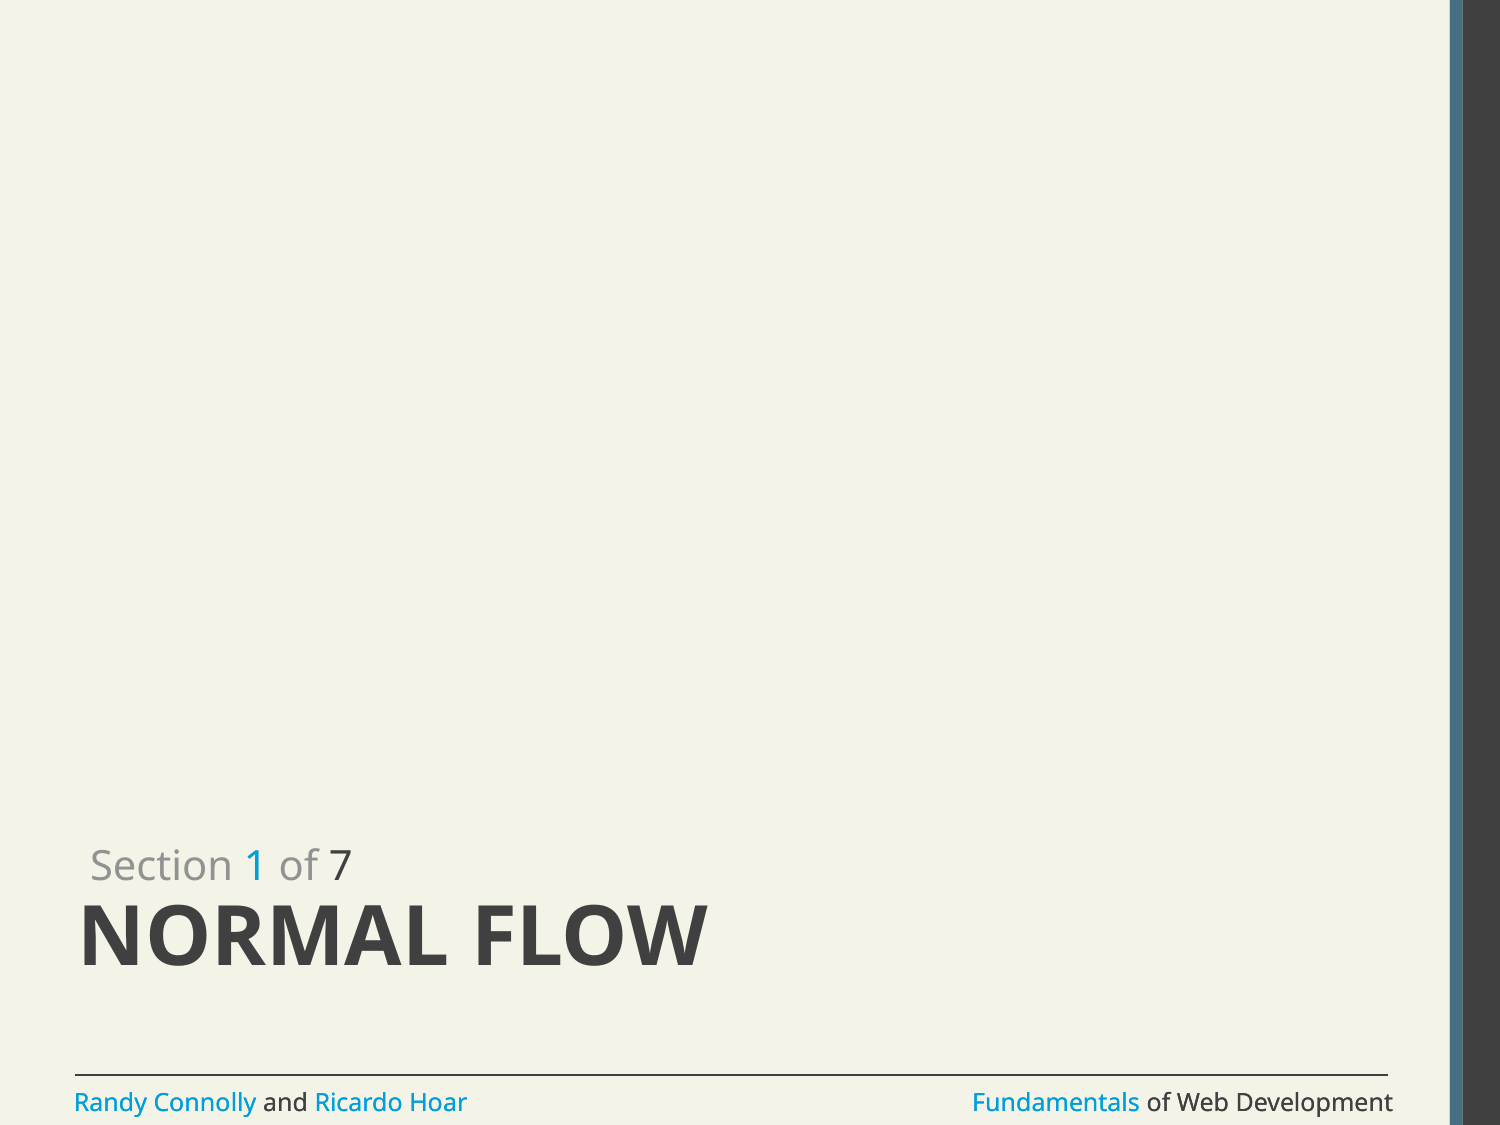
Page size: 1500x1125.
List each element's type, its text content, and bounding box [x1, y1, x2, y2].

title Normal Flow [62, 875, 1381, 1013]
list Section 1 of 7 [75, 650, 1350, 897]
